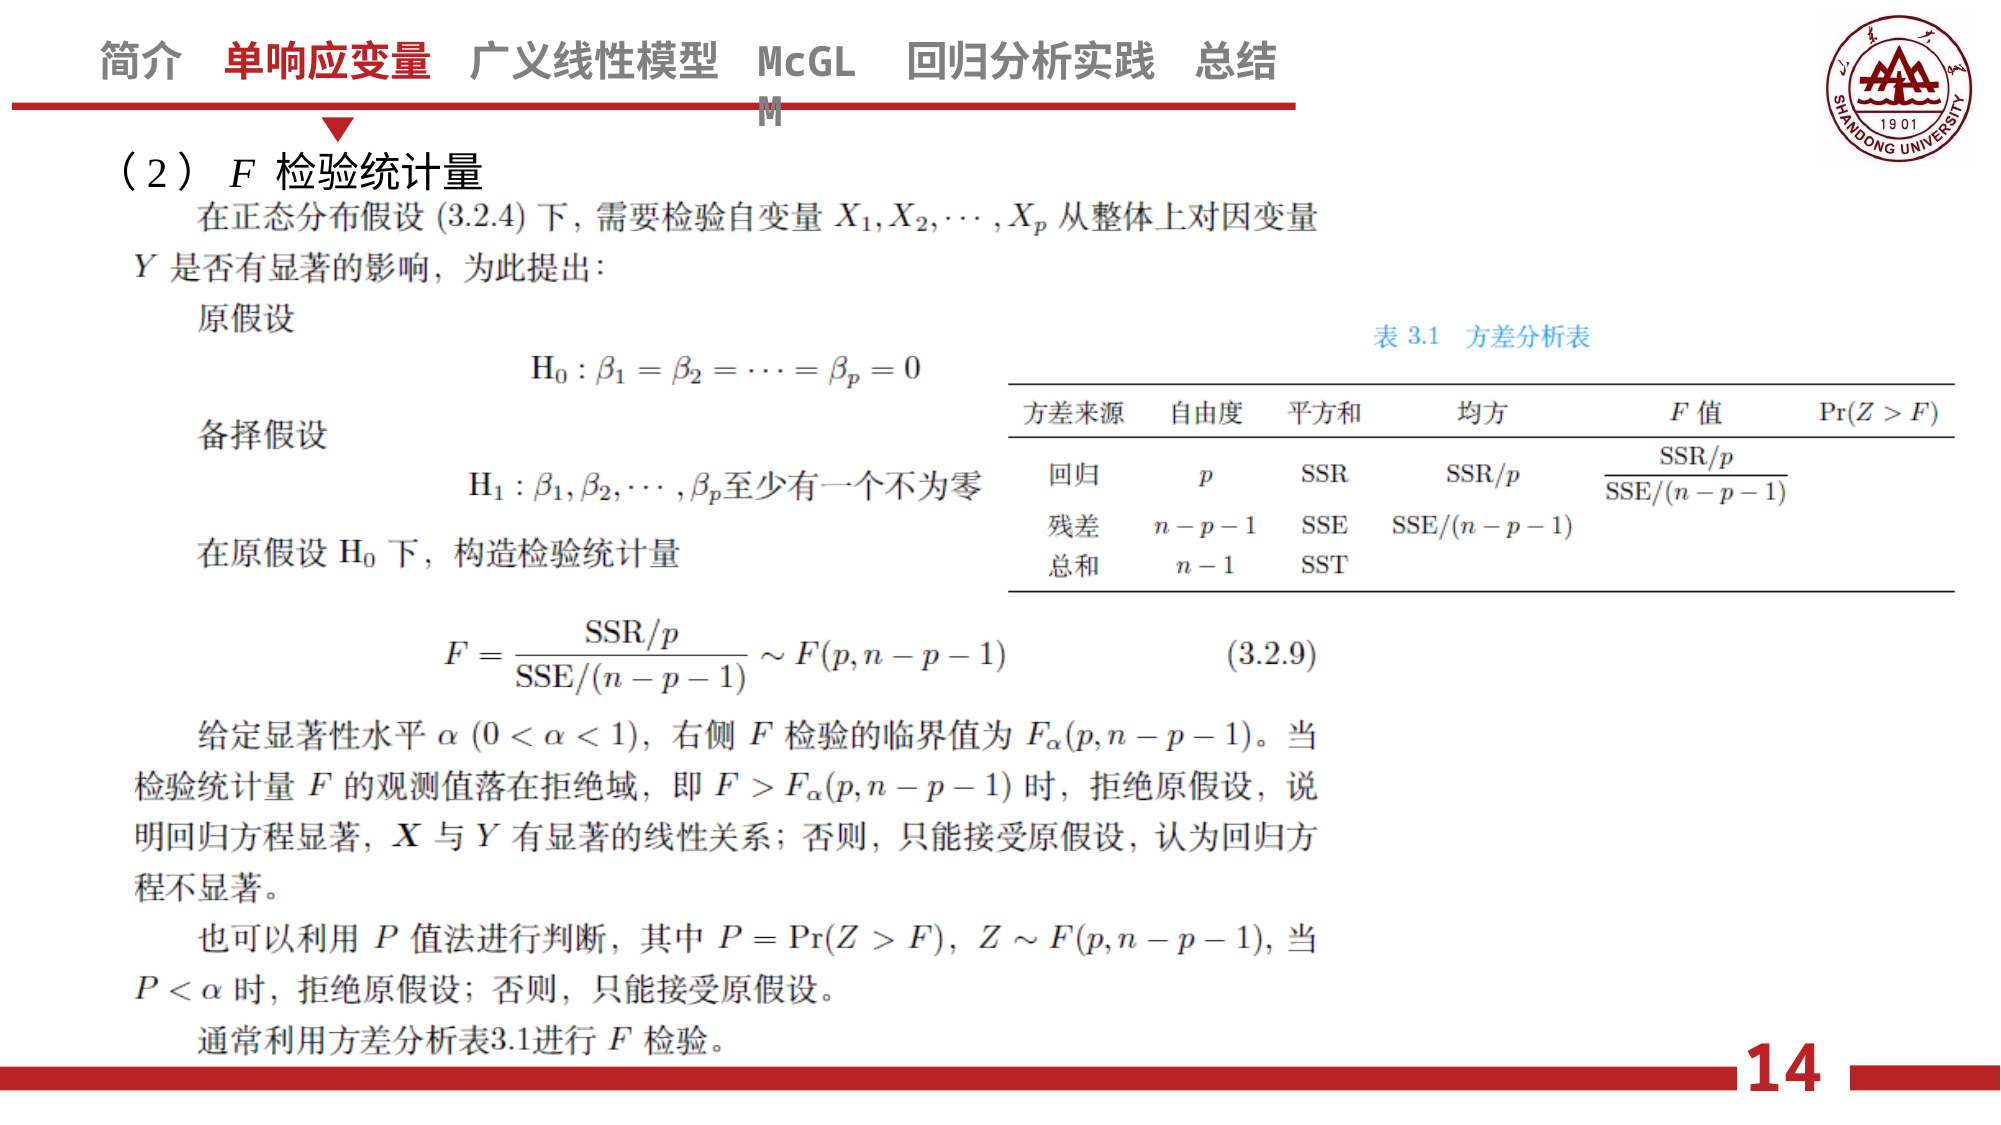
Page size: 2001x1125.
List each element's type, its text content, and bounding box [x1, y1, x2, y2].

picture [1820, 9, 1977, 167]
text_box （2）F 检验统计量 [80, 138, 1743, 204]
picture [135, 197, 1958, 1061]
